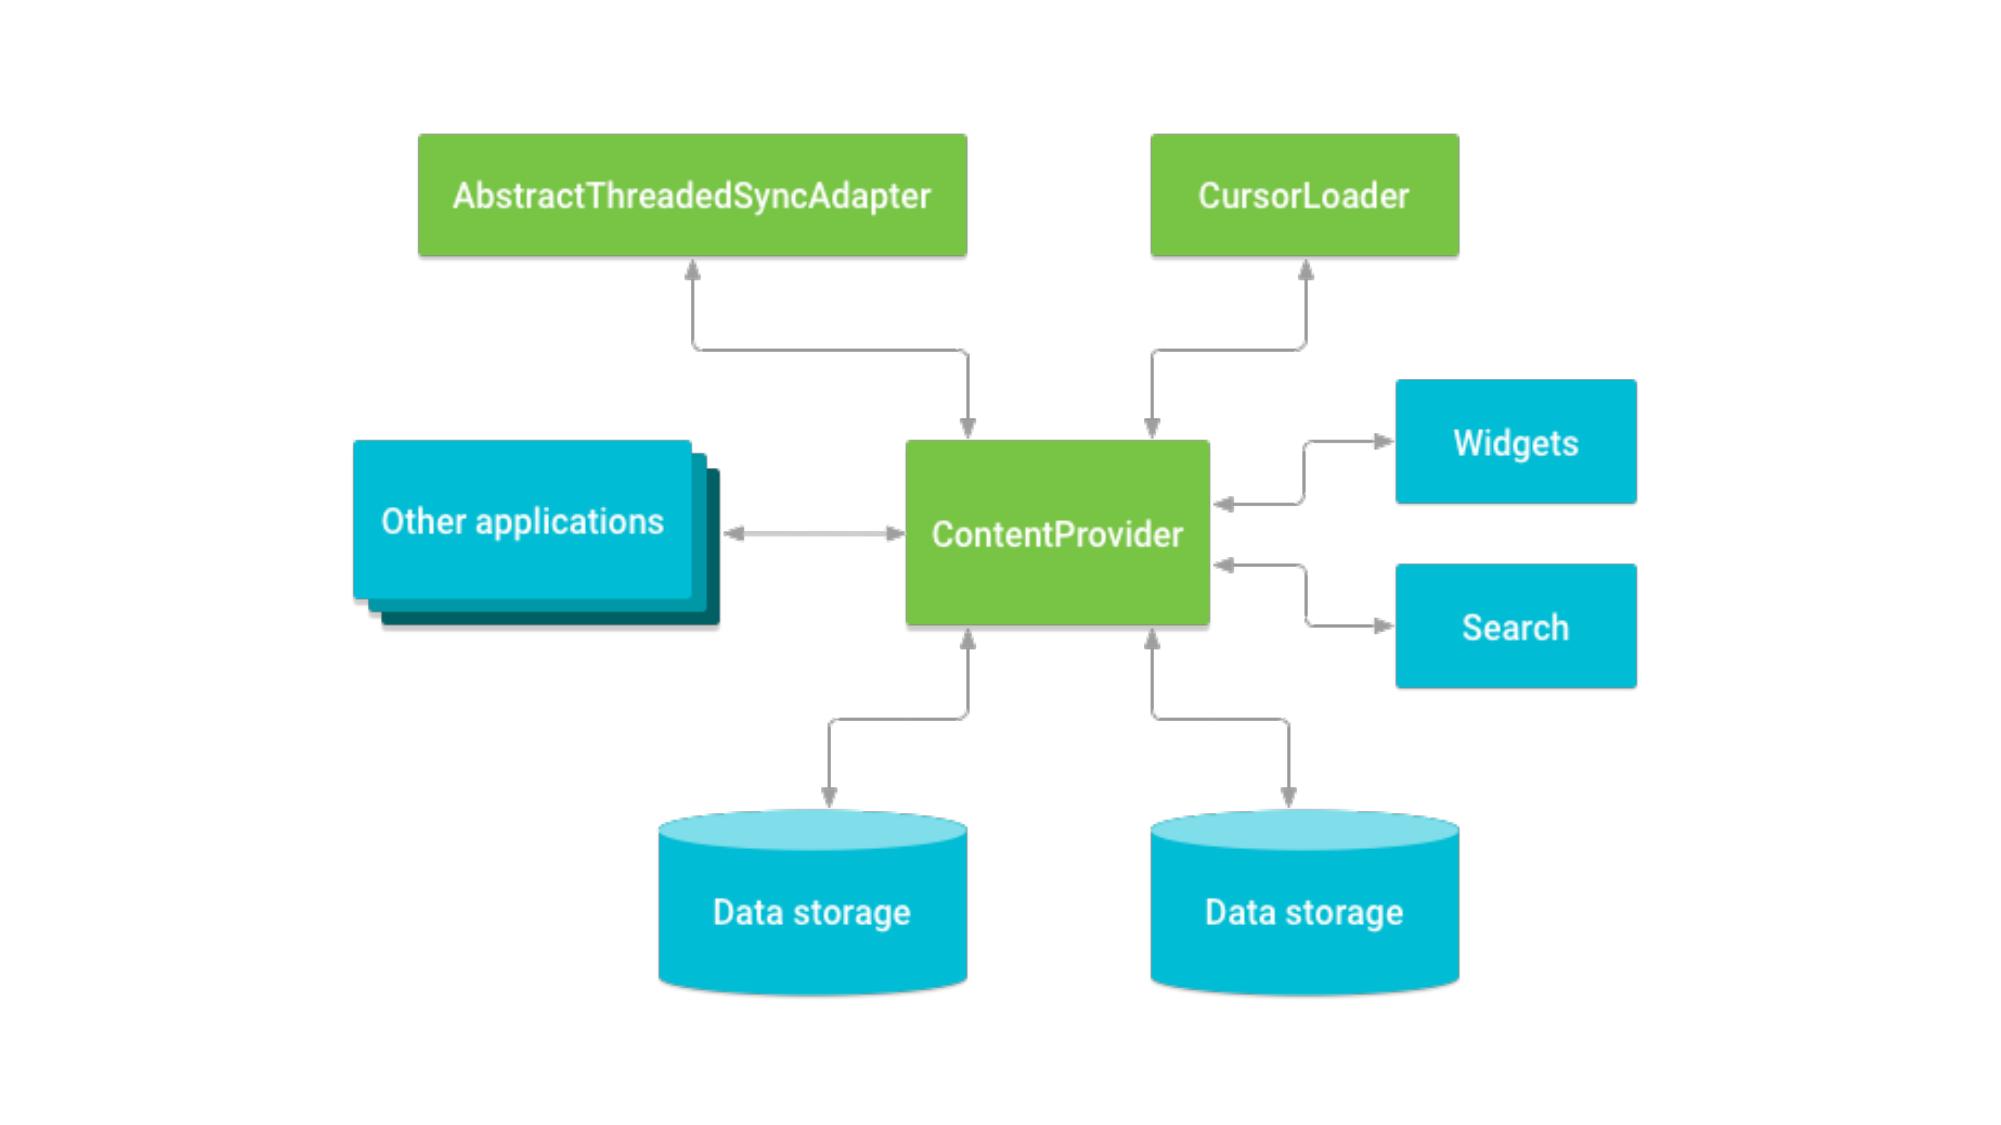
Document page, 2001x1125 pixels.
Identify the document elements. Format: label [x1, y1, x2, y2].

picture [301, 74, 1699, 1051]
